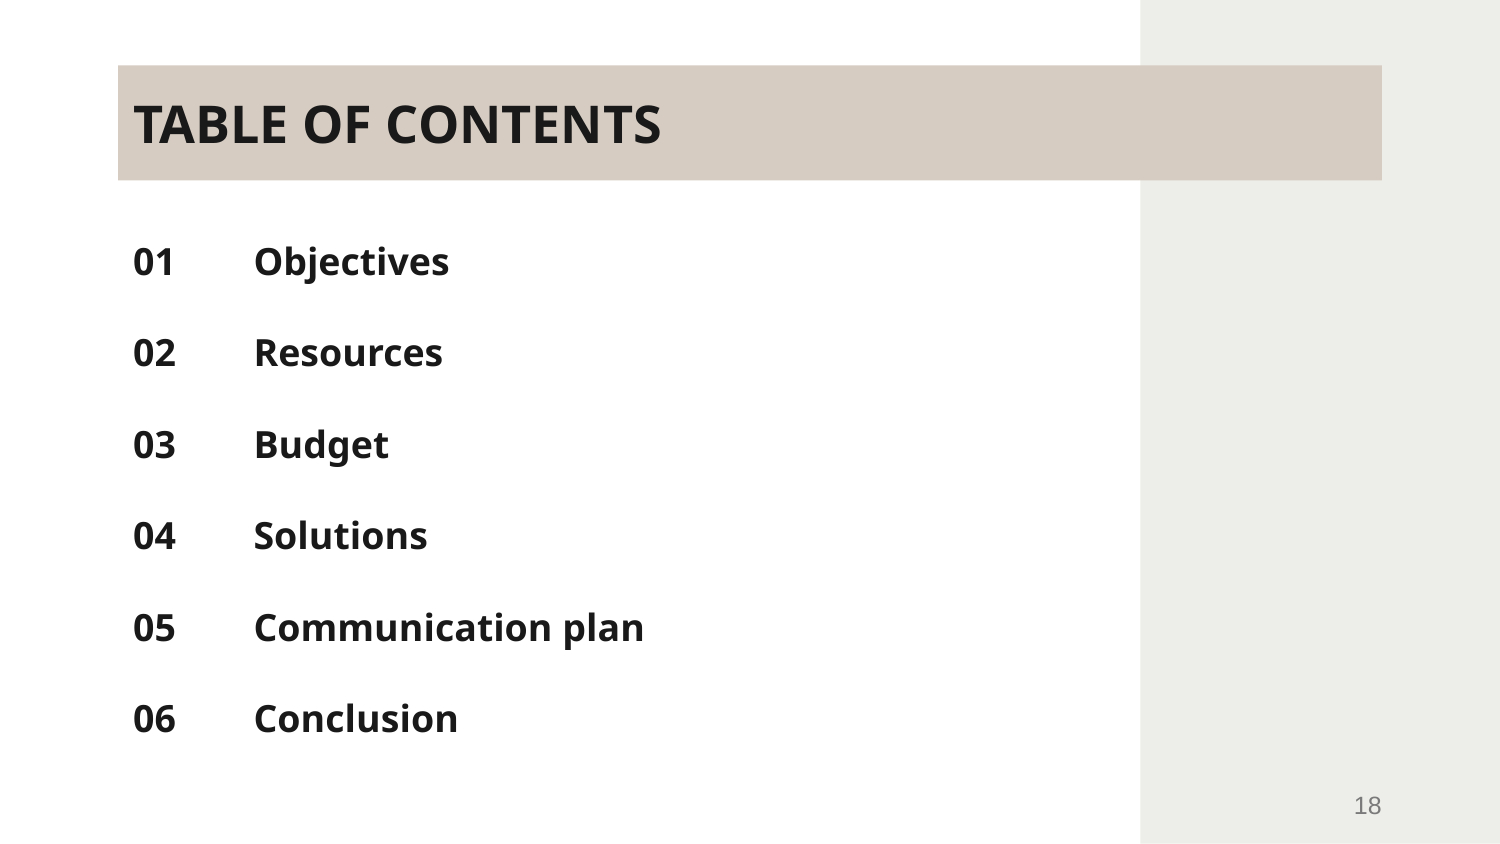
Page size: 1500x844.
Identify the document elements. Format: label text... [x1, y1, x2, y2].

slide_number 18 [1059, 782, 1397, 828]
title 05 [118, 607, 238, 664]
subtitle Conclusion [238, 698, 737, 756]
subtitle Solutions [238, 515, 737, 573]
subtitle Resources [238, 332, 737, 389]
title 04 [118, 515, 238, 573]
title 01 [118, 240, 238, 298]
title 03 [118, 424, 238, 481]
title TABLE OF CONTENTS [118, 65, 1382, 181]
subtitle Communication plan [238, 607, 737, 664]
title 02 [118, 332, 238, 389]
title 06 [118, 698, 238, 756]
subtitle Budget [238, 424, 737, 481]
subtitle Objectives [238, 240, 737, 298]
